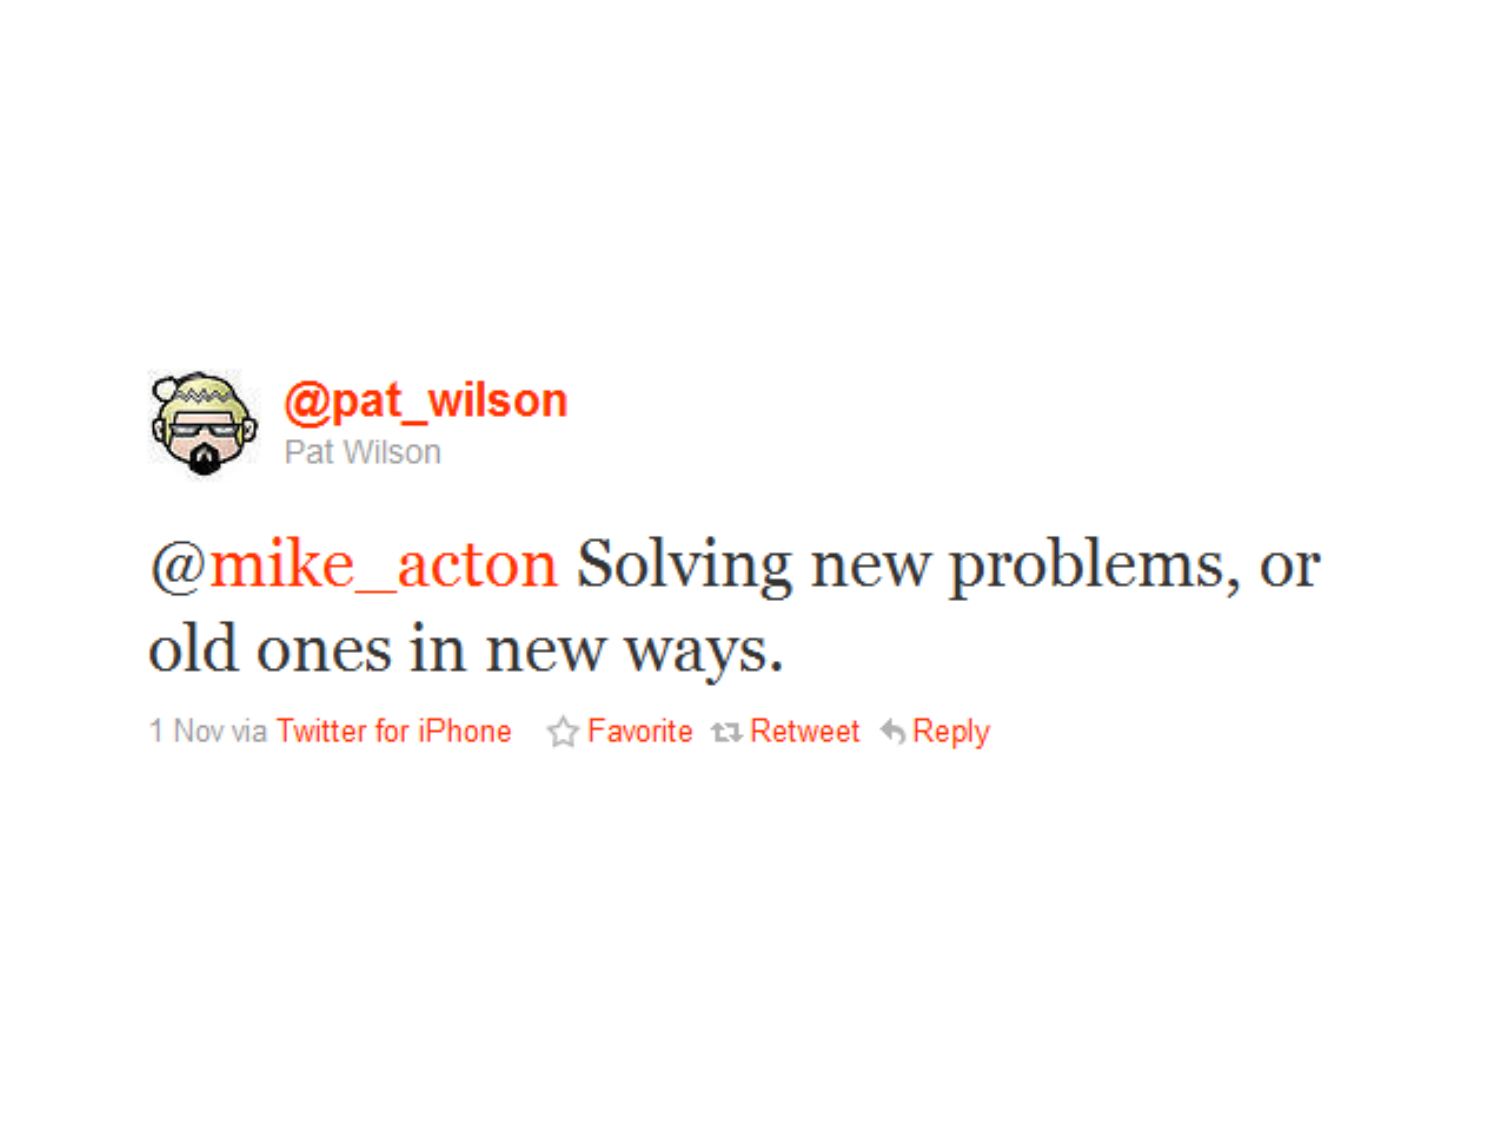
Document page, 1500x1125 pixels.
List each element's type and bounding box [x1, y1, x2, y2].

picture [6, 299, 1493, 826]
